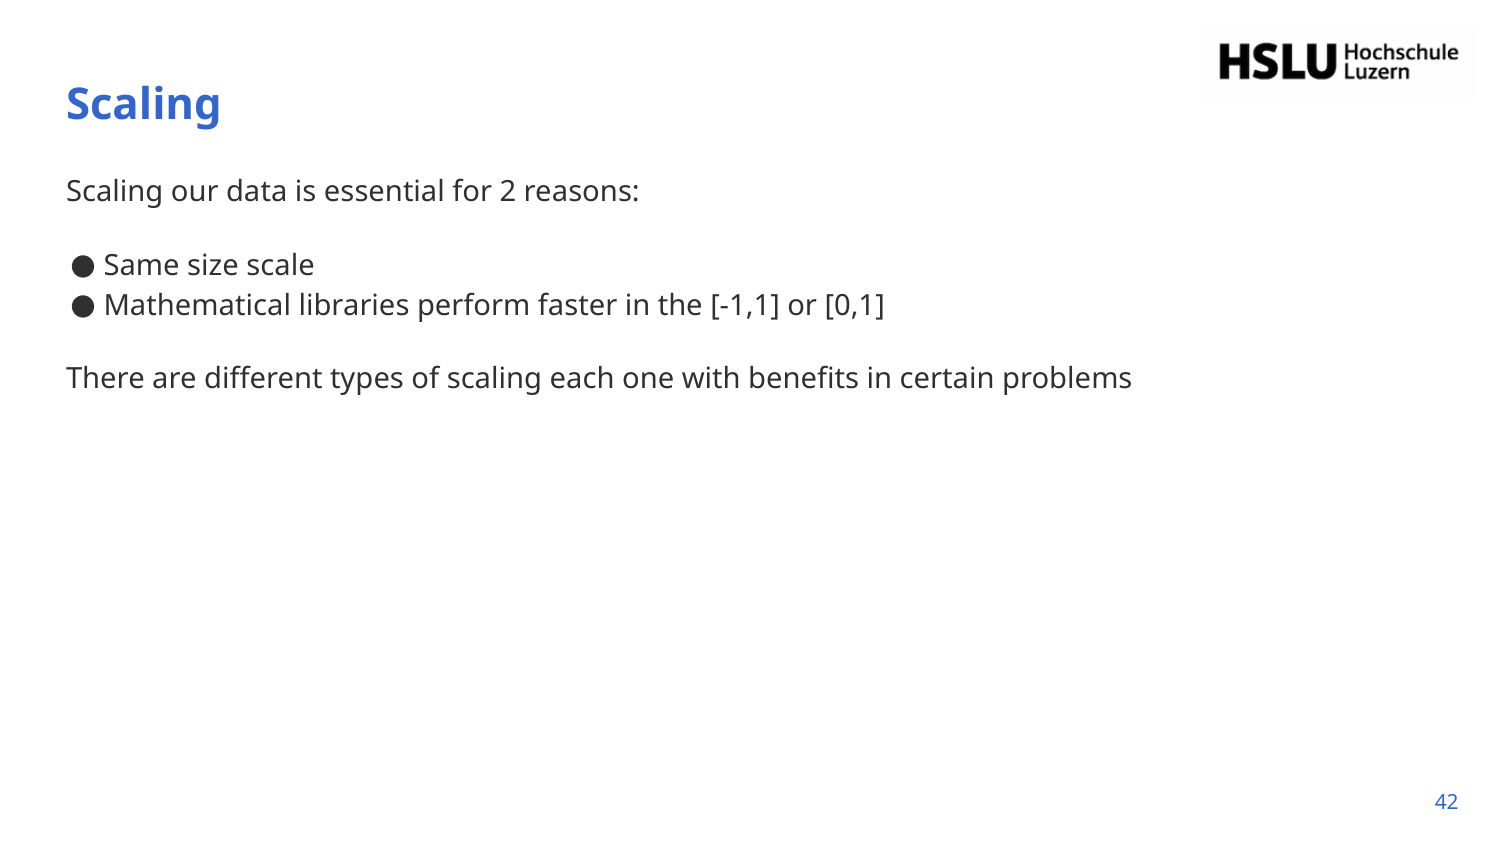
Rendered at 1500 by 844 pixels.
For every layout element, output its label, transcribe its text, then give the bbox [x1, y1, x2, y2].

title Scaling [51, 48, 1368, 139]
slide_number ‹#› [1383, 785, 1474, 821]
list Scaling our data is essential for 2 reasons: Same size scale Mathematical libraries perform faster in the [-1,1] or [0,1] There are different types of scaling each one with benefits in certain problems [51, 152, 1449, 771]
picture [1200, 25, 1478, 98]
